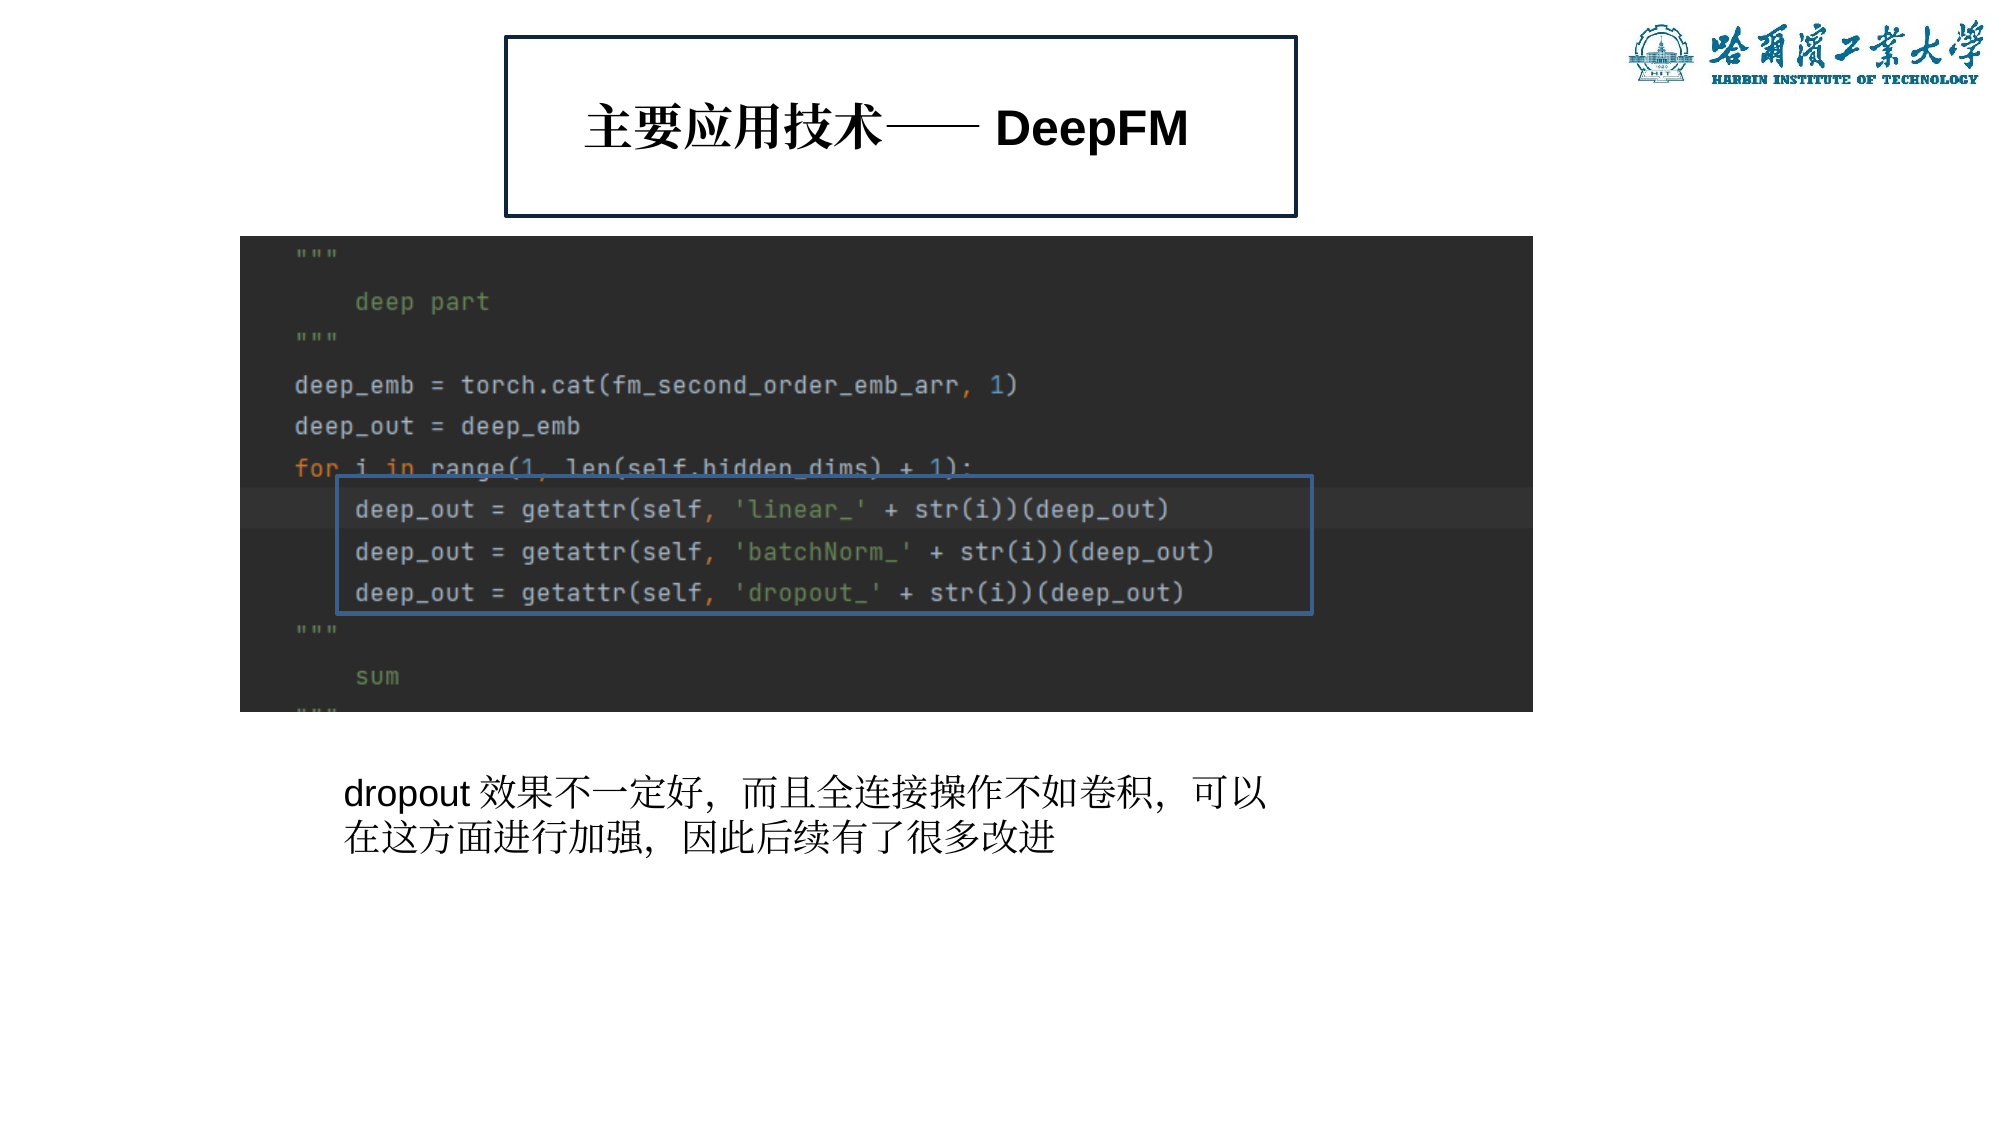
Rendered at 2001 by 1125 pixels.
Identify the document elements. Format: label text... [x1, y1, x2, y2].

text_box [505, 36, 1296, 217]
text_box dropout效果不一定好，而且全连接操作不如卷积，可以在这方面进行加强，因此后续有了很多改进 [328, 761, 1306, 867]
picture [1626, 12, 1991, 94]
picture [240, 236, 1533, 712]
